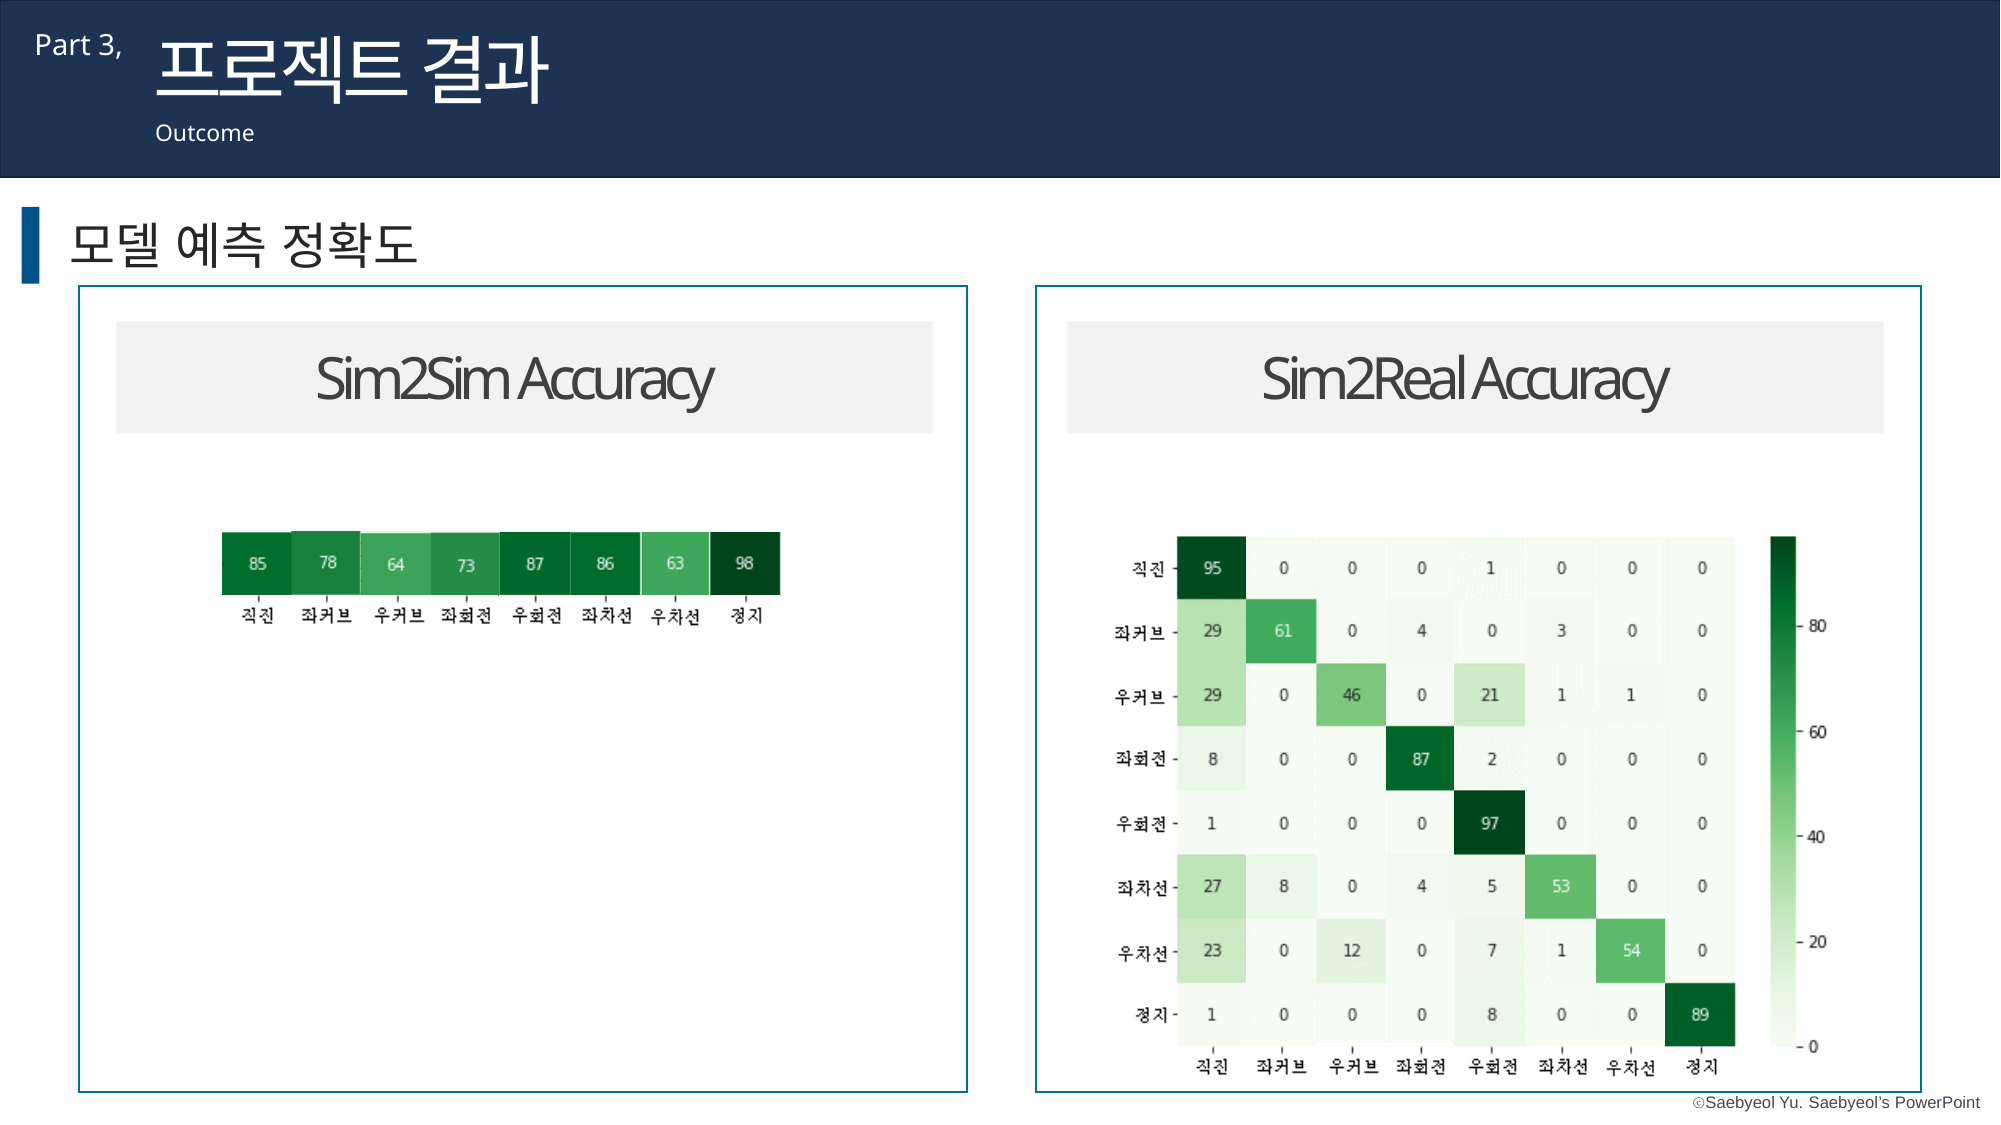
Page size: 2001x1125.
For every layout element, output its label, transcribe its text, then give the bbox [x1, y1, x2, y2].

text_box Sim2Sim Accuracy [300, 334, 731, 419]
text_box Sim2Real Accuracy [1246, 334, 1686, 419]
text_box [21, 206, 40, 285]
text_box [78, 285, 968, 1093]
text_box 모델 예측 정확도 [54, 207, 435, 283]
text_box 프로젝트 결과 [139, 16, 567, 122]
text_box [1035, 285, 1922, 1093]
picture [222, 530, 782, 632]
text_box [1066, 320, 1885, 434]
picture [1111, 532, 1839, 1079]
text_box [115, 320, 934, 434]
text_box Part 3, [19, 19, 146, 69]
text_box [0, 0, 2000, 178]
text_box Outcome [140, 110, 270, 154]
